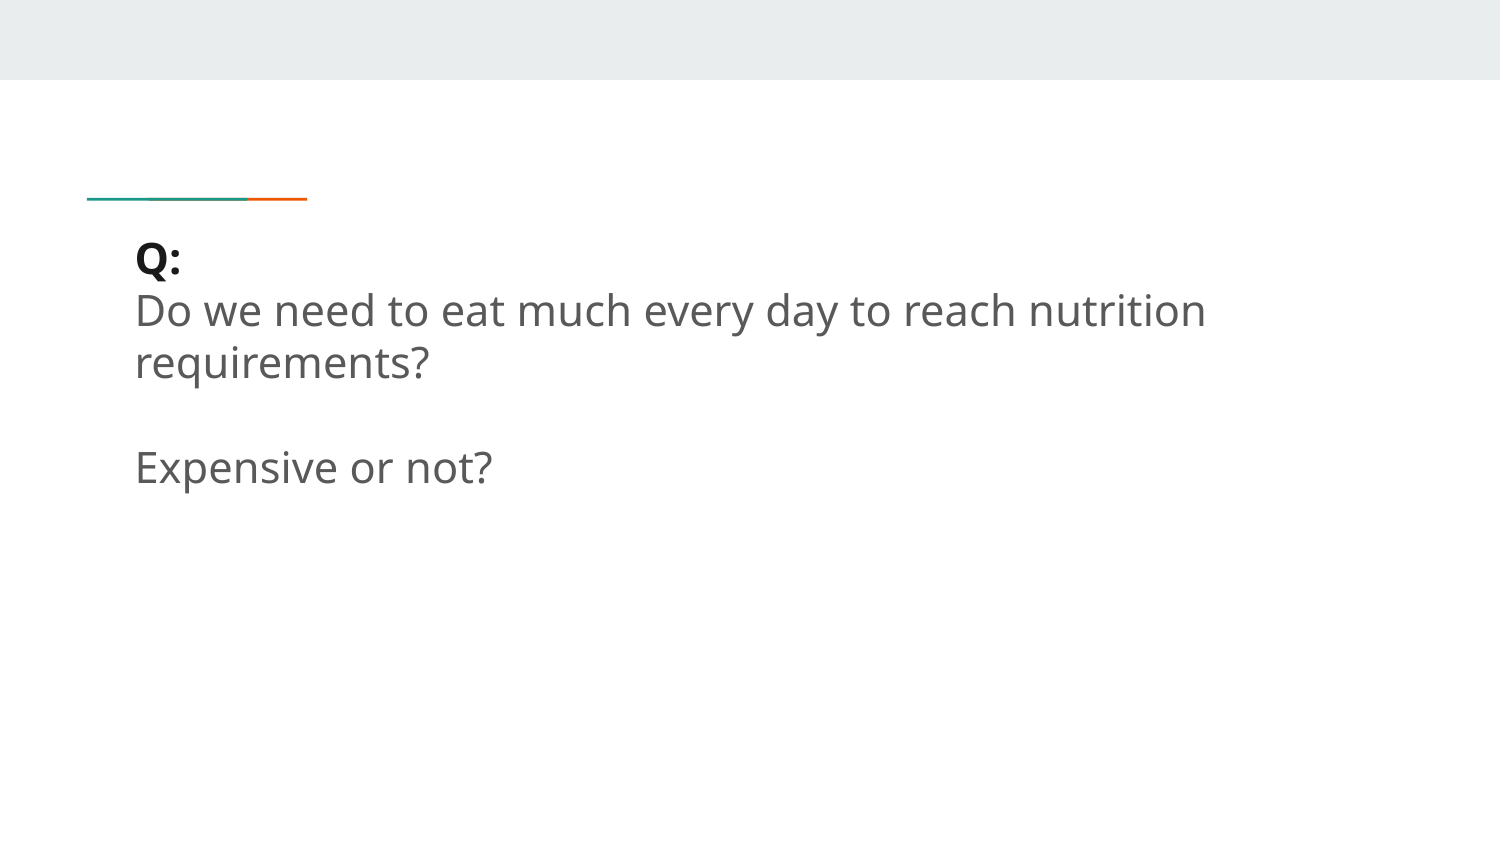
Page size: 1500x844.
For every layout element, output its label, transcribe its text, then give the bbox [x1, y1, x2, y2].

title Q: Do we need to eat much every day to reach nutrition requirements? Expensive or not? [119, 216, 1385, 507]
